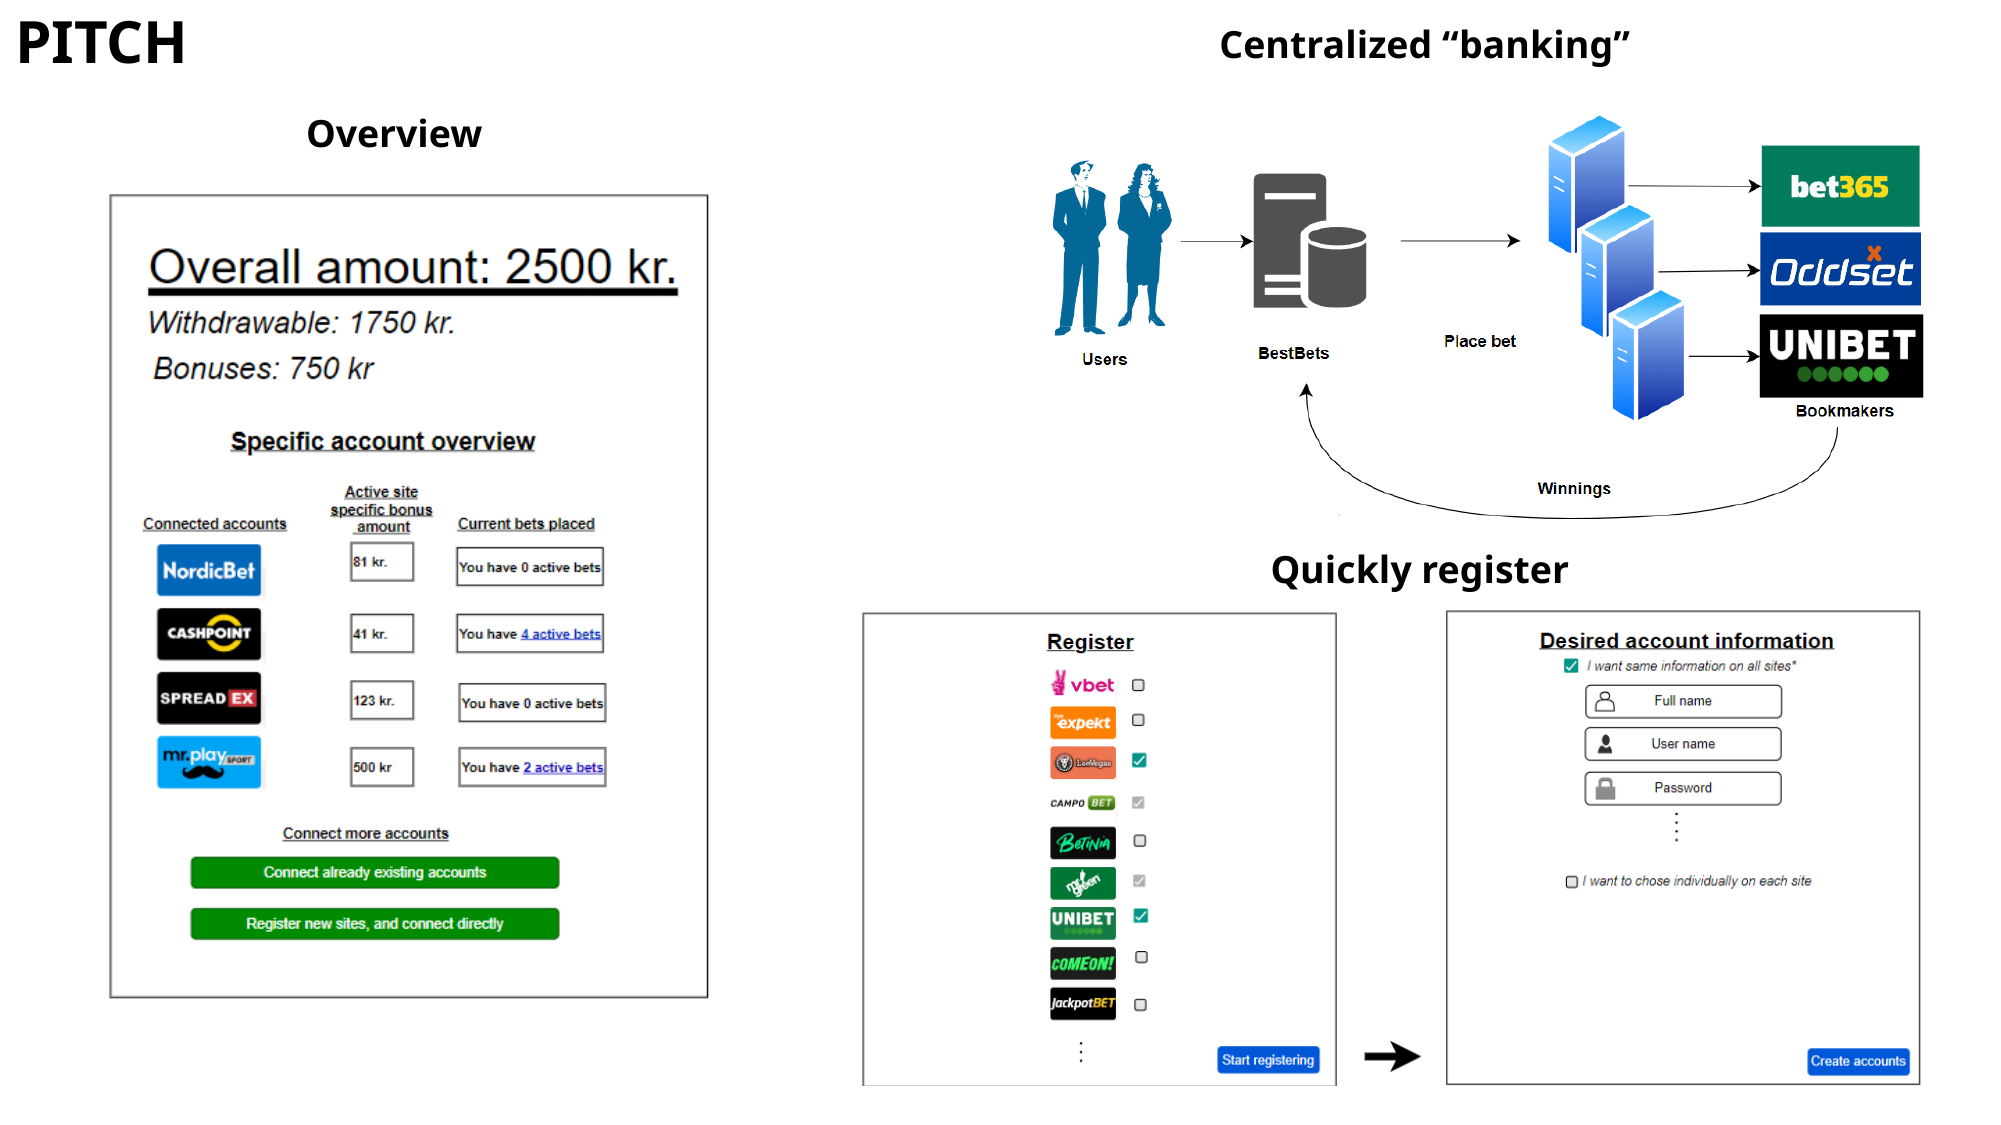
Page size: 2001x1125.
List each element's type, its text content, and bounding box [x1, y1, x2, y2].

picture [104, 189, 714, 1011]
text_box Centralized “banking” [1204, 13, 1646, 74]
title Pitch [0, 0, 231, 84]
text_box Quickly register [1255, 539, 1585, 599]
picture [850, 599, 1926, 1086]
picture [1053, 99, 1926, 526]
text_box Overview [291, 102, 498, 163]
